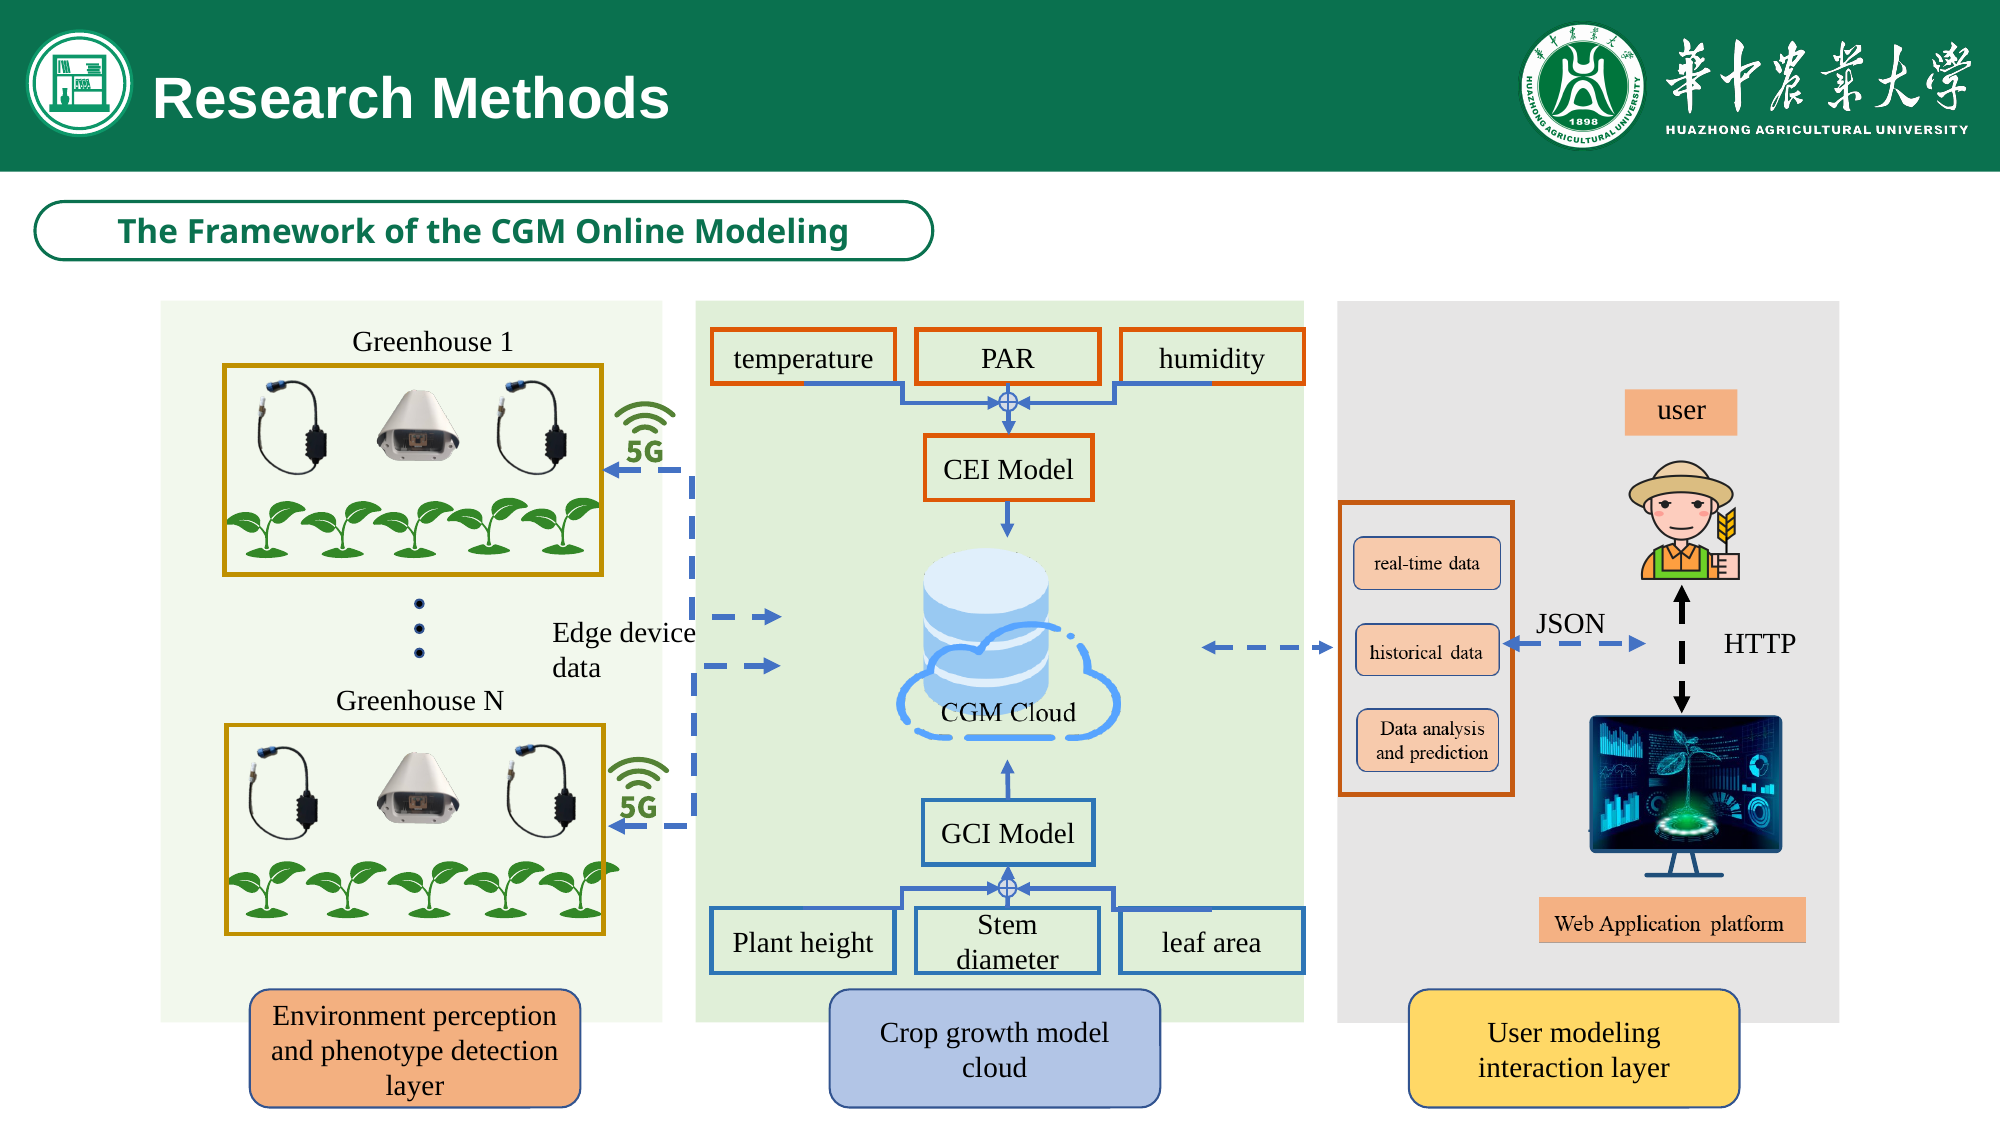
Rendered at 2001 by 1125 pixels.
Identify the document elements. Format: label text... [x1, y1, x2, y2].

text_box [27, 30, 132, 136]
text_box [160, 300, 1840, 1108]
picture [1518, 21, 1971, 151]
text_box Research Methods [137, 17, 830, 138]
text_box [34, 201, 933, 260]
